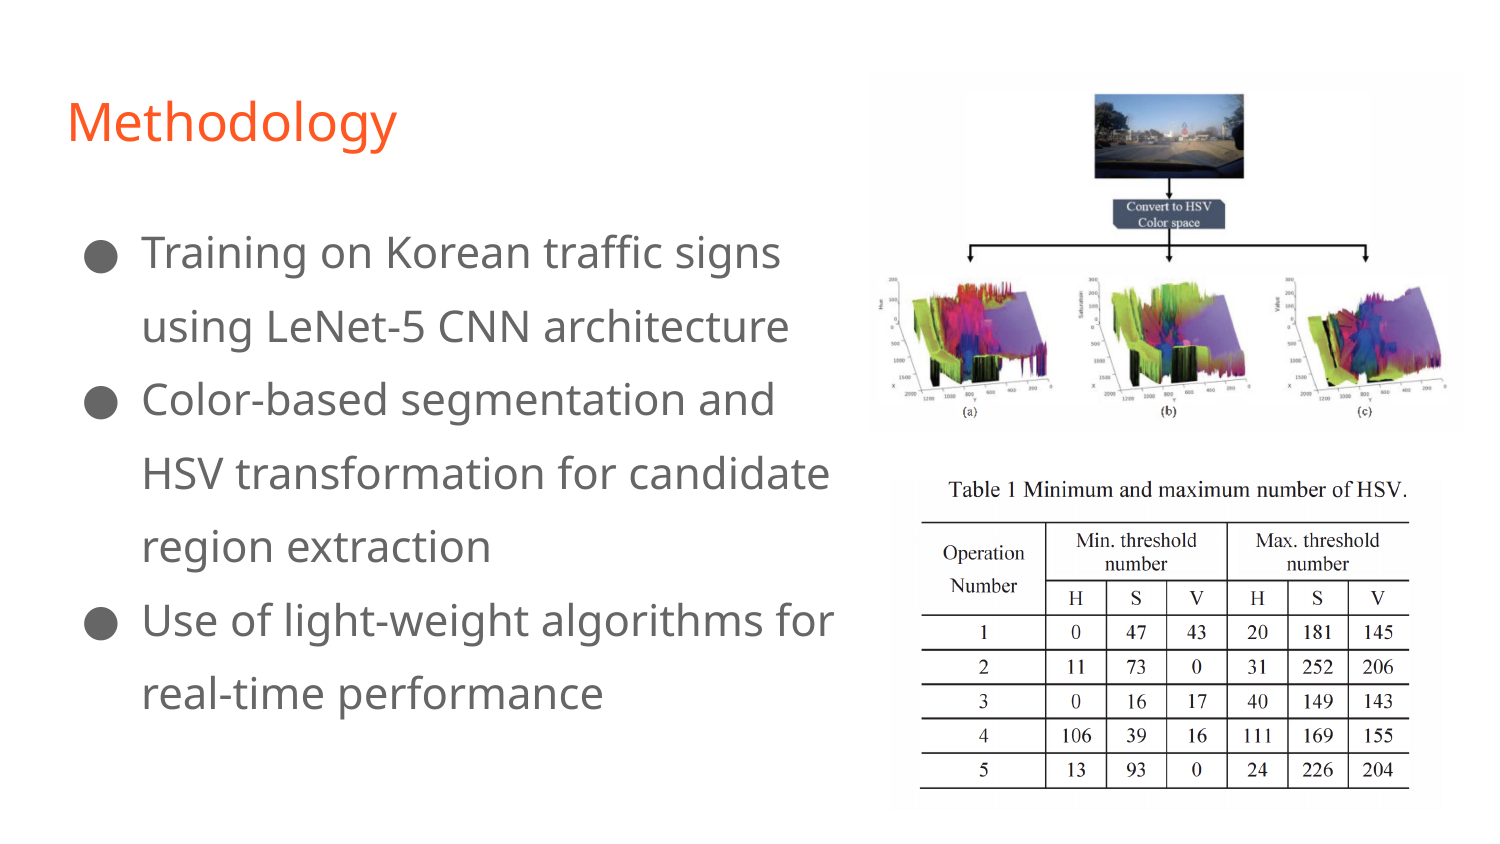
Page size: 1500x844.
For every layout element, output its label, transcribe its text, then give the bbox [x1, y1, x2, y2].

list Training on Korean traffic signs using LeNet-5 CNN architecture Color-based segmentation and HSV transformation for candidate region extraction Use of light-weight algorithms for real-time performance [51, 189, 874, 750]
picture [868, 72, 1465, 432]
title Methodology [51, 72, 867, 167]
picture [891, 478, 1442, 810]
